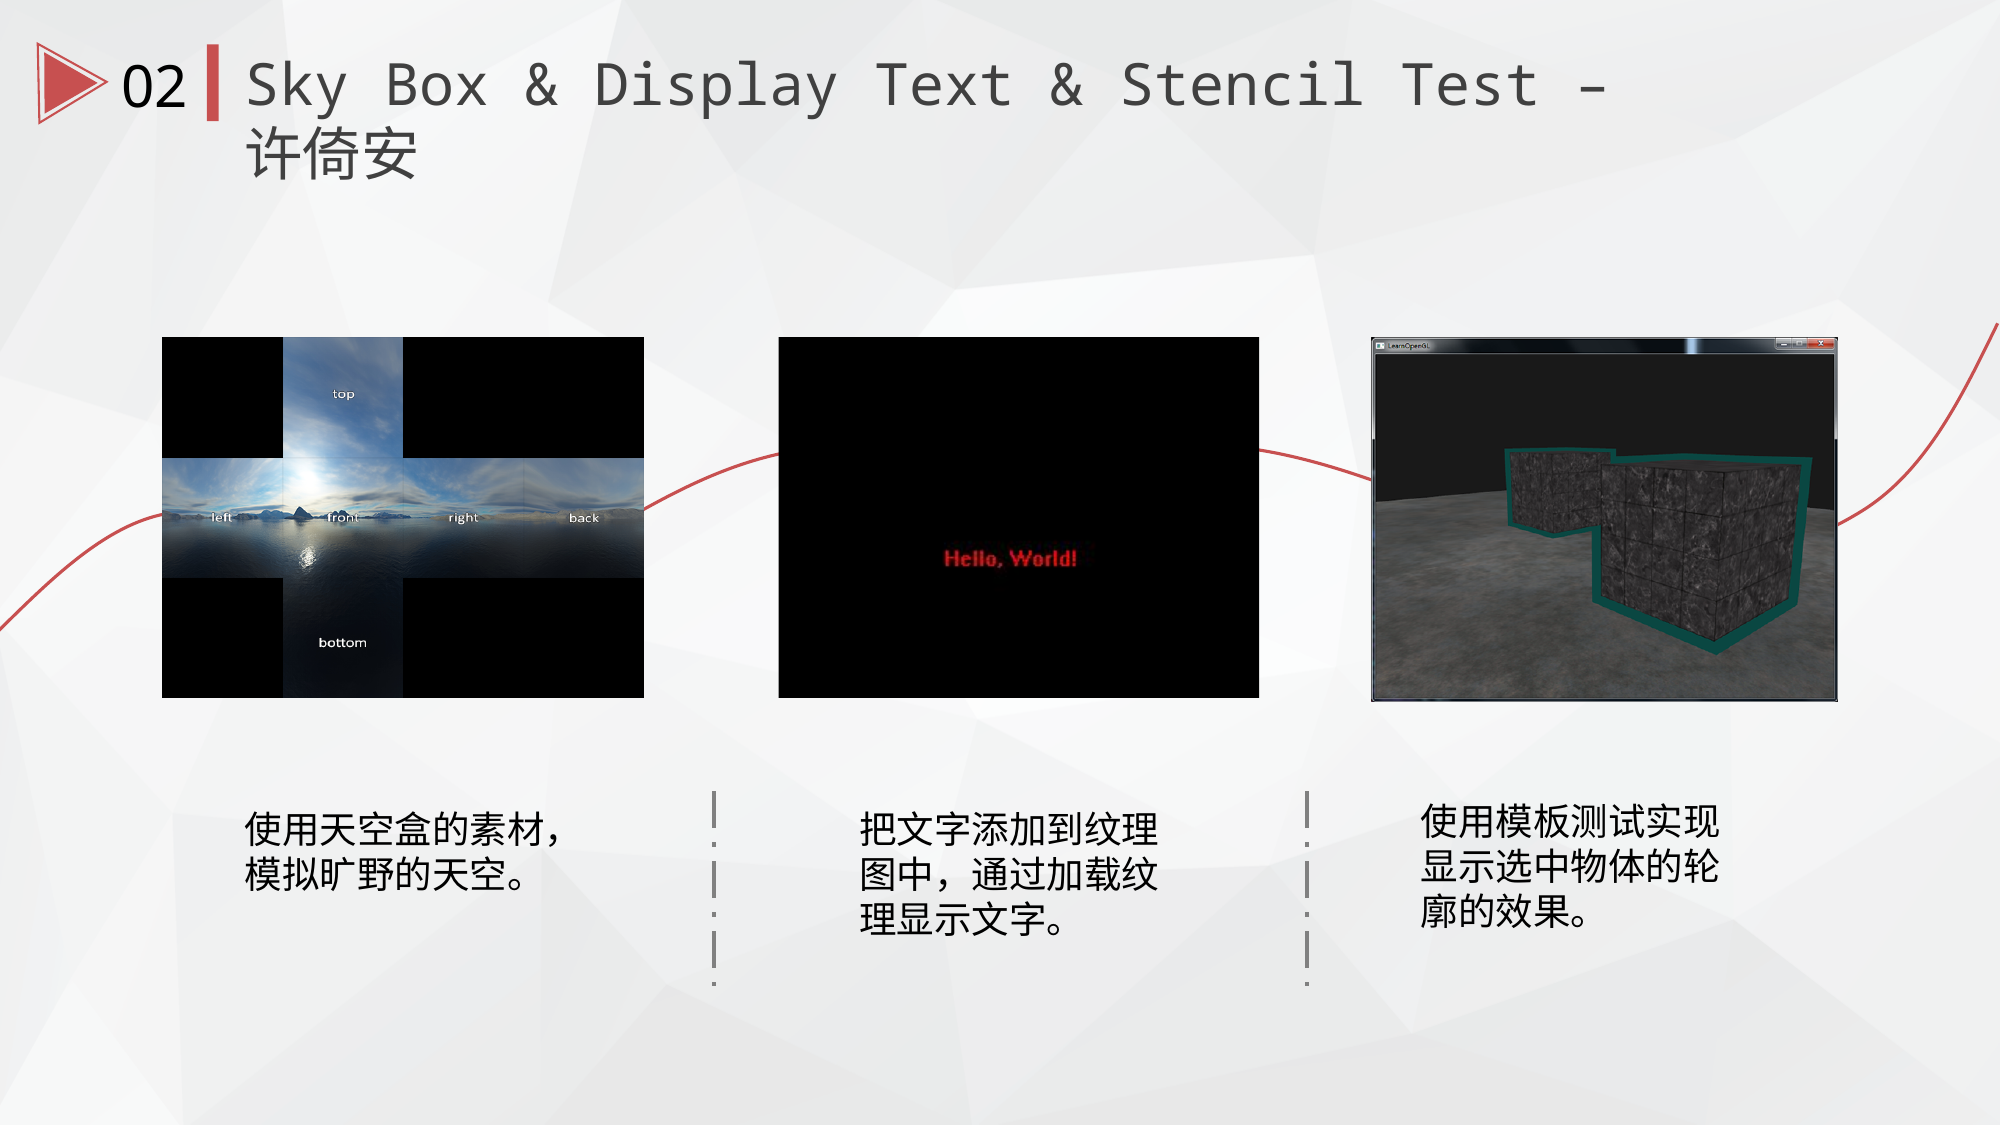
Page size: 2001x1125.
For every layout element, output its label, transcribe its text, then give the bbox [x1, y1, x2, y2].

text_box 02 [106, 41, 219, 127]
text_box [1838, 322, 1999, 526]
text_box [0, 513, 162, 632]
text_box [644, 453, 778, 533]
text_box 使用模板测试实现显示选中物体的轮廓的效果。 [1405, 791, 1743, 941]
picture [0, 0, 2000, 1125]
text_box [1260, 419, 1371, 481]
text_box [28, 42, 108, 120]
text_box 使用天空盒的素材，模拟旷野的天空。 [229, 798, 616, 904]
text_box 把文字添加到纹理图中，通过加载纹理显示文字。 [844, 798, 1209, 949]
text_box Sky Box & Display Text & Stencil Test – 许倚安 [229, 39, 1665, 195]
